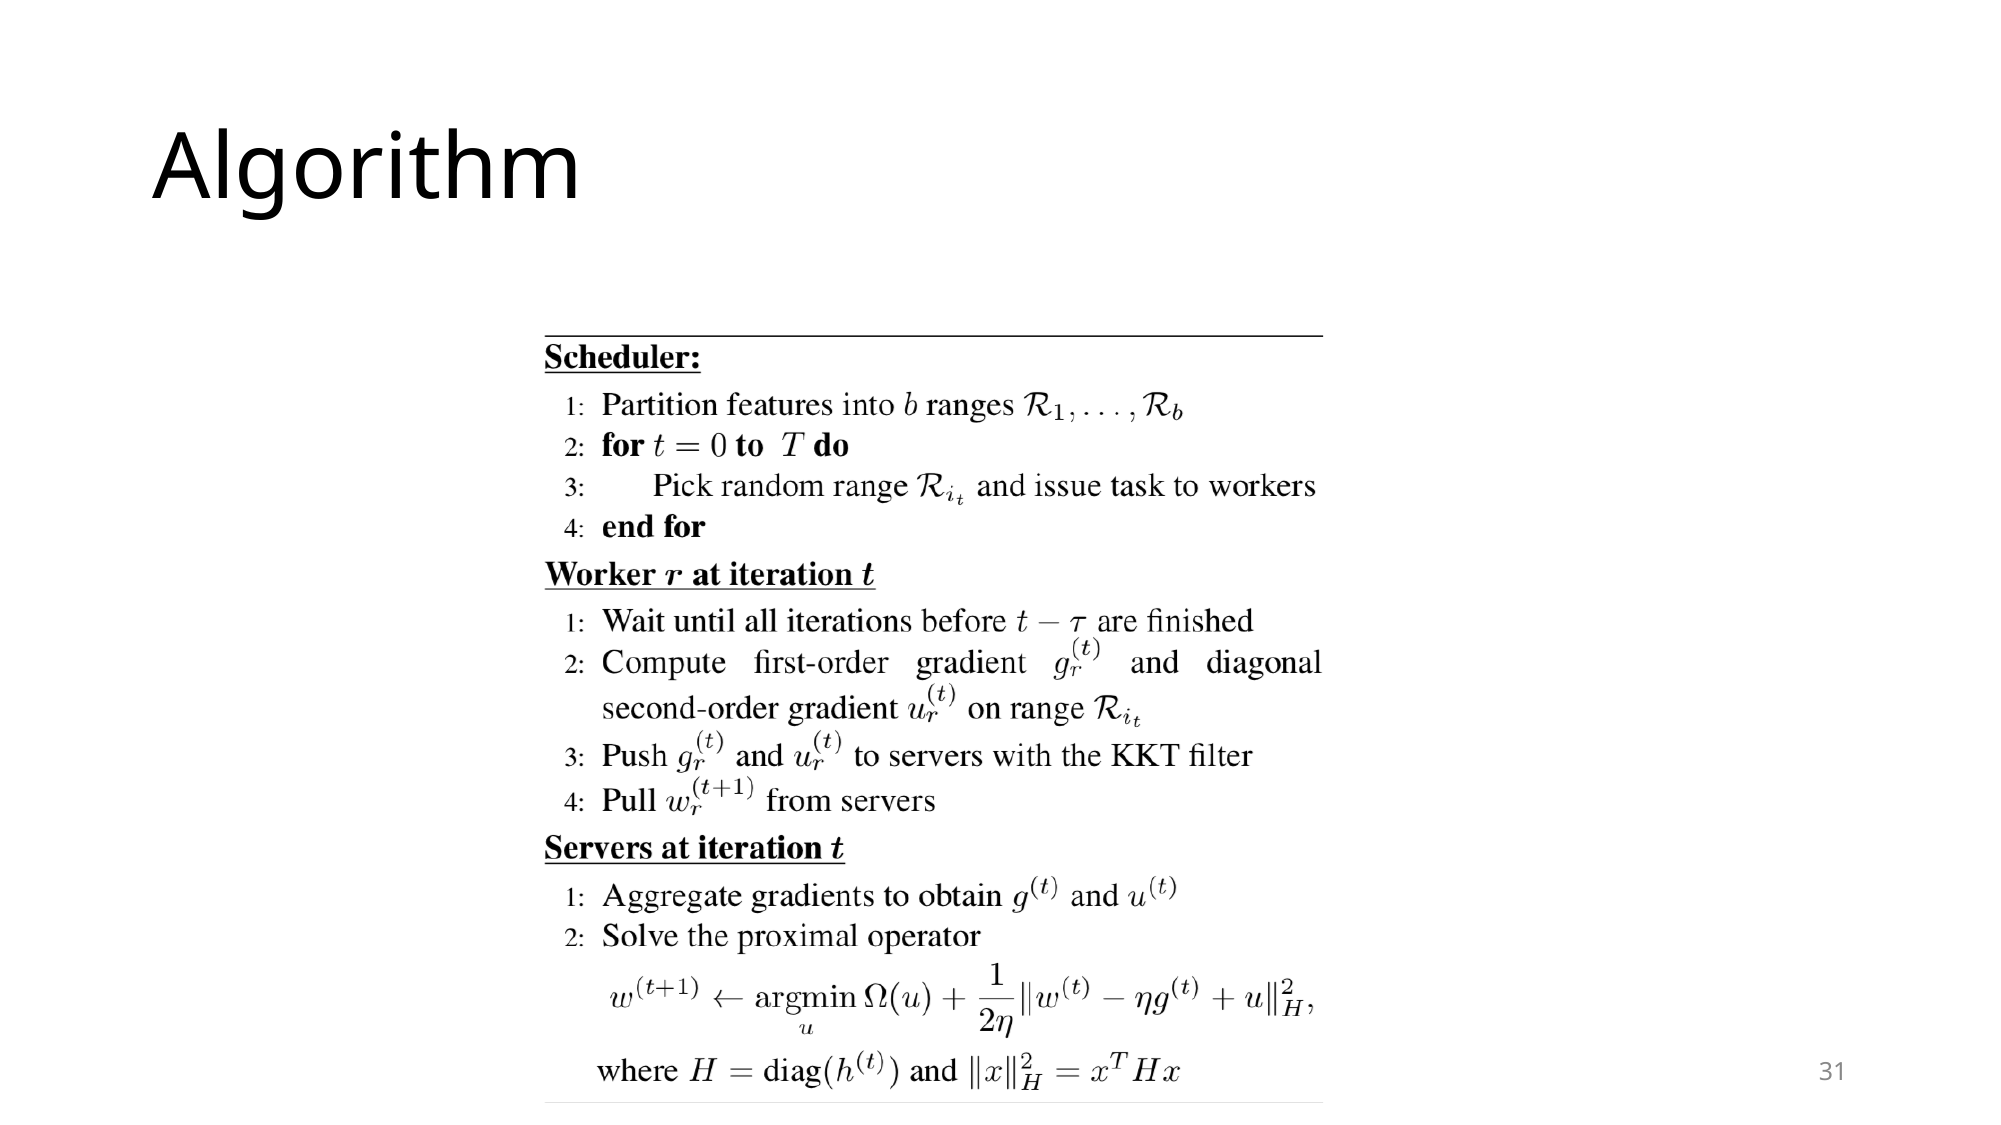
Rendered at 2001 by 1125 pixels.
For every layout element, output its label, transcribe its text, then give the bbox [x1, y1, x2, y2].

slide_number 31 [1412, 1042, 1863, 1103]
title Algorithm [137, 59, 1863, 278]
picture [542, 335, 1334, 1103]
